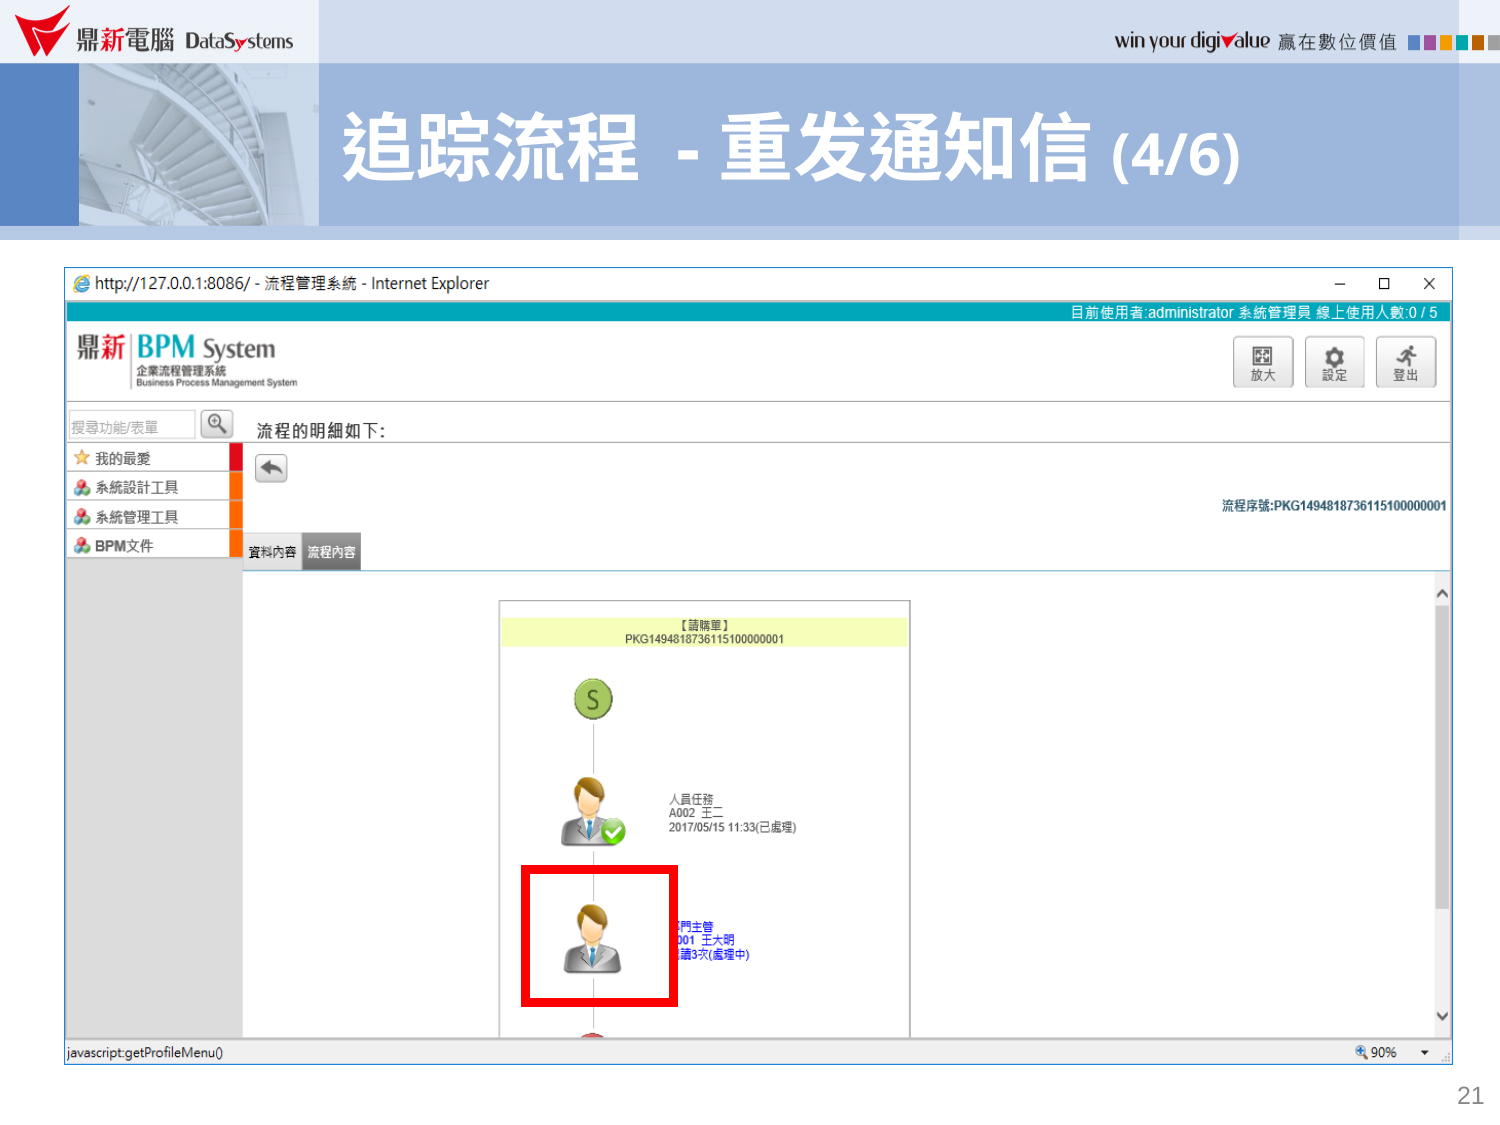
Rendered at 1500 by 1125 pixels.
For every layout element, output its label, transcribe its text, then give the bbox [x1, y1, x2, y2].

slide_number 21 [1149, 1065, 1500, 1125]
title 追踪流程 -重发通知信(4/6) [326, 92, 1457, 198]
picture [0, 0, 1500, 240]
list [64, 266, 1453, 1066]
